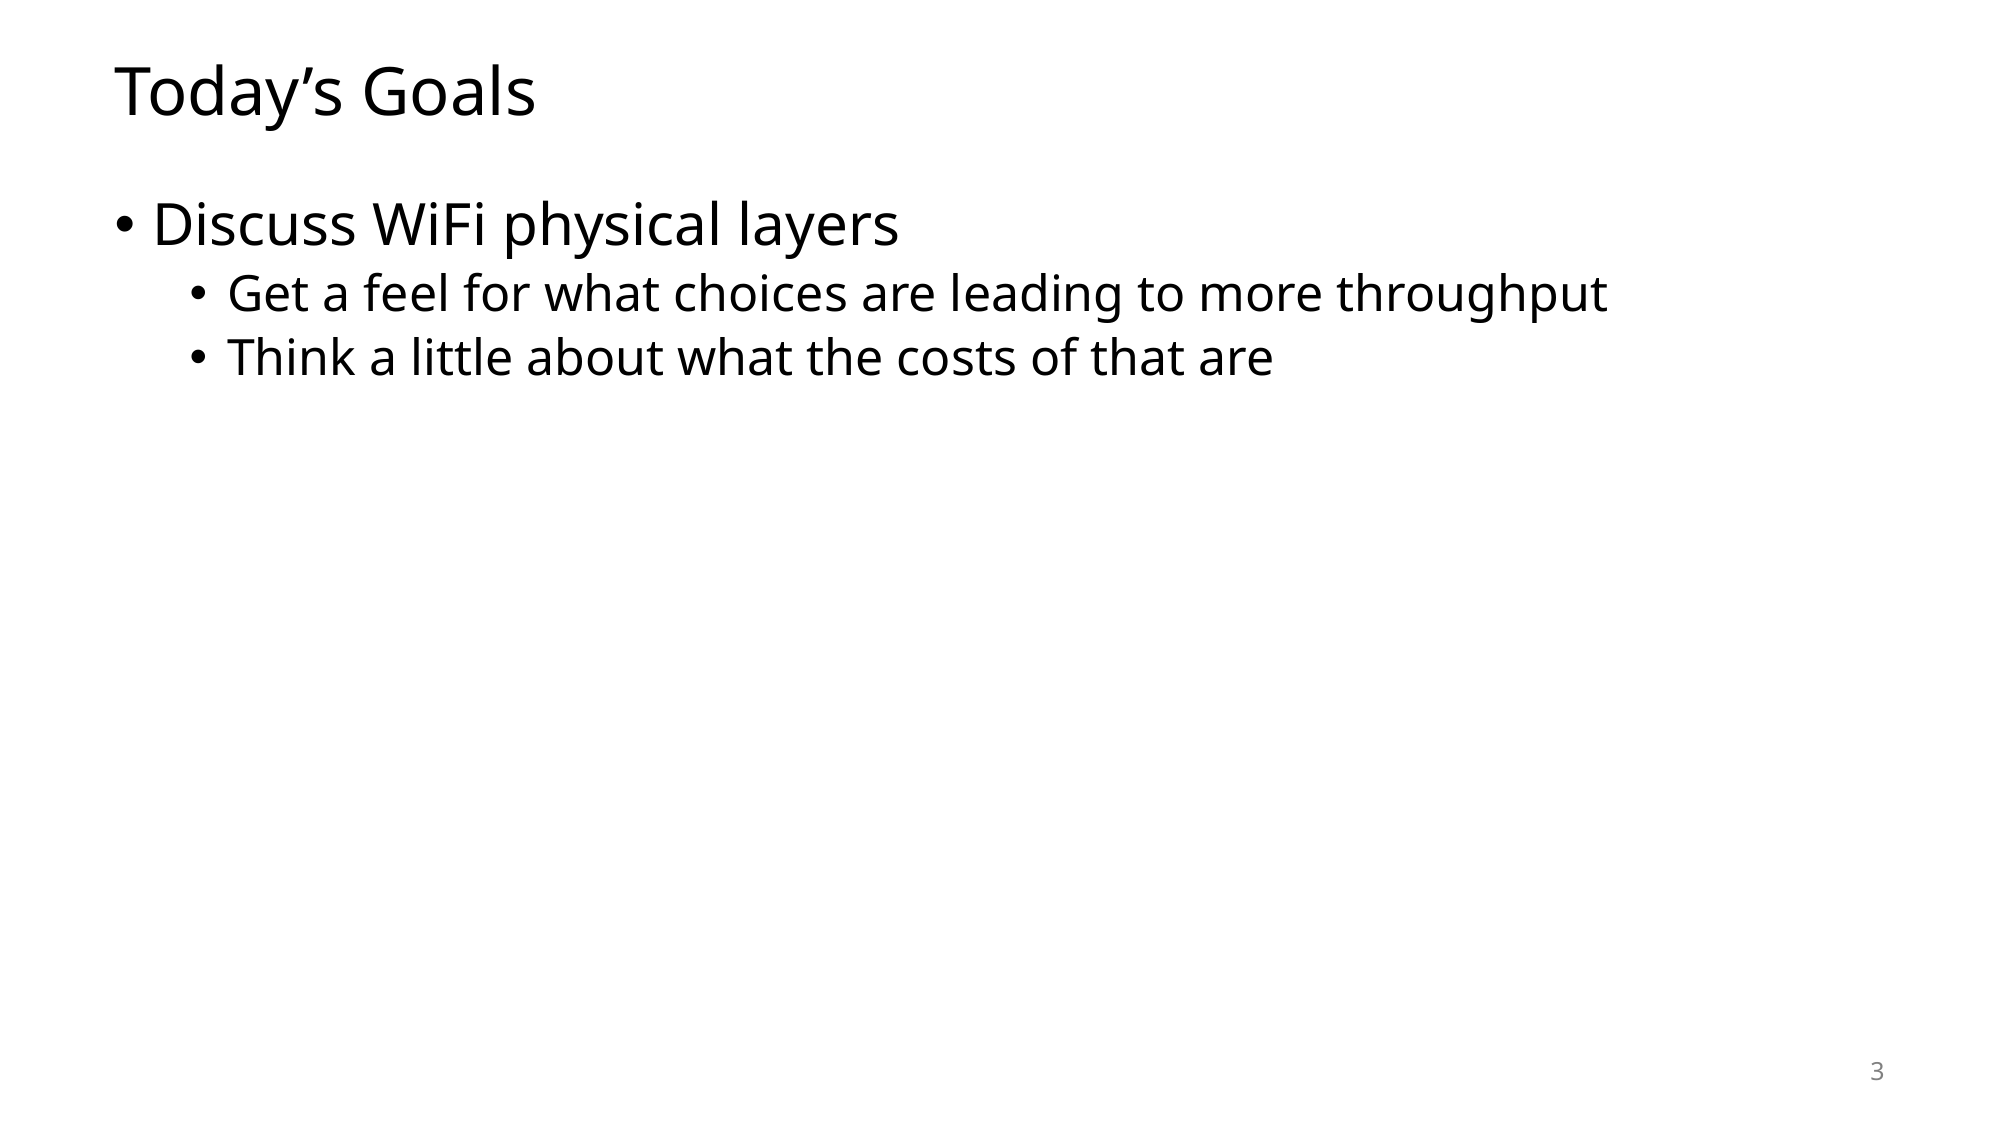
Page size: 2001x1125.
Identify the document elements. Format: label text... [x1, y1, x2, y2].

title Today’s Goals [99, 37, 1900, 150]
list Discuss WiFi physical layers Get a feel for what choices are leading to more throughput Think a little about what the costs of that are [99, 187, 1900, 1013]
slide_number 3 [1749, 1042, 1900, 1103]
